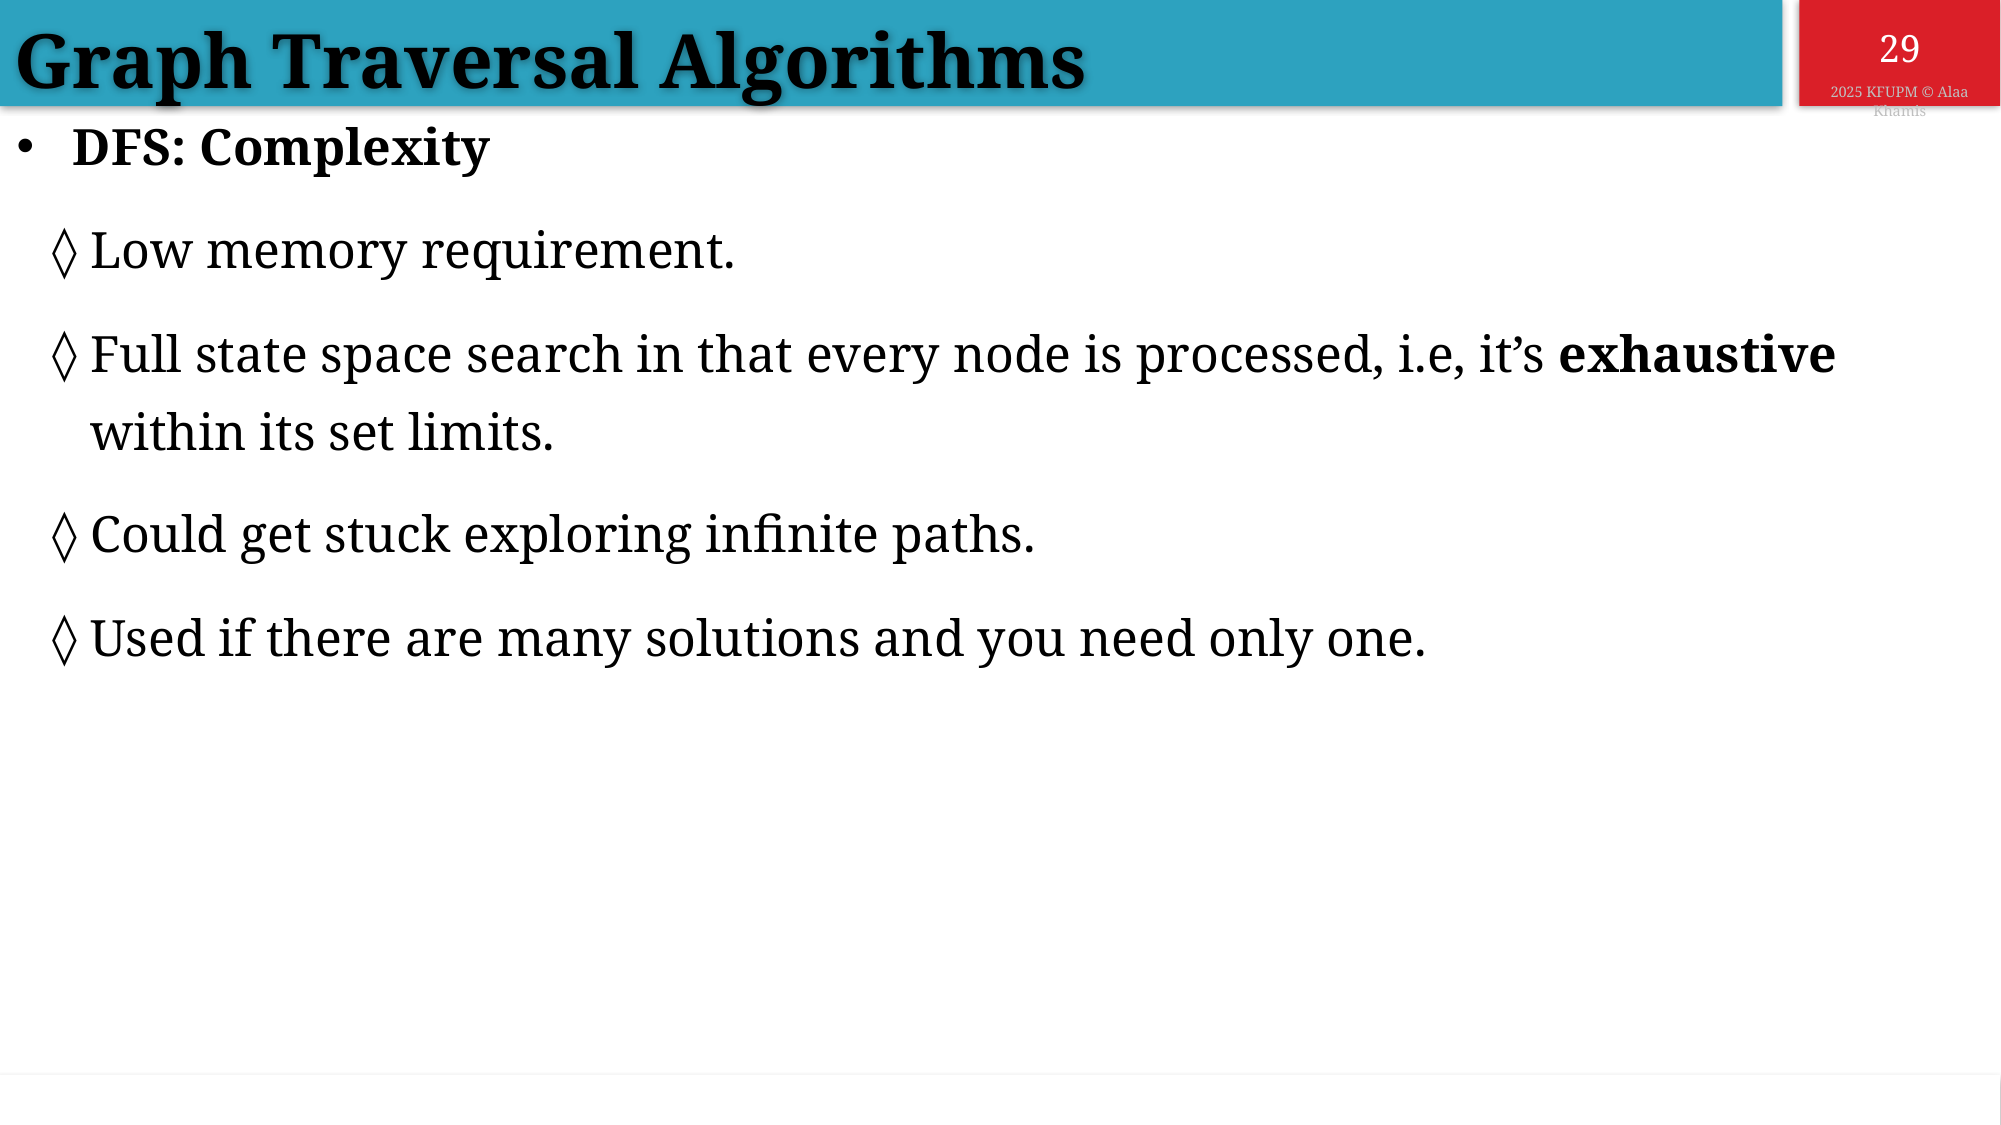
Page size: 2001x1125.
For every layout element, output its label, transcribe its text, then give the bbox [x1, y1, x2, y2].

text_box Low memory requirement. Full state space search in that every node is processed, i.e, it’s exhaustive within its set limits. Could get stuck exploring infinite paths. Used if there are many solutions and you need only one. [37, 193, 2000, 674]
text_box Graph Traversal Algorithms [0, 0, 1753, 110]
text_box DFS: Complexity [1, 107, 2000, 183]
